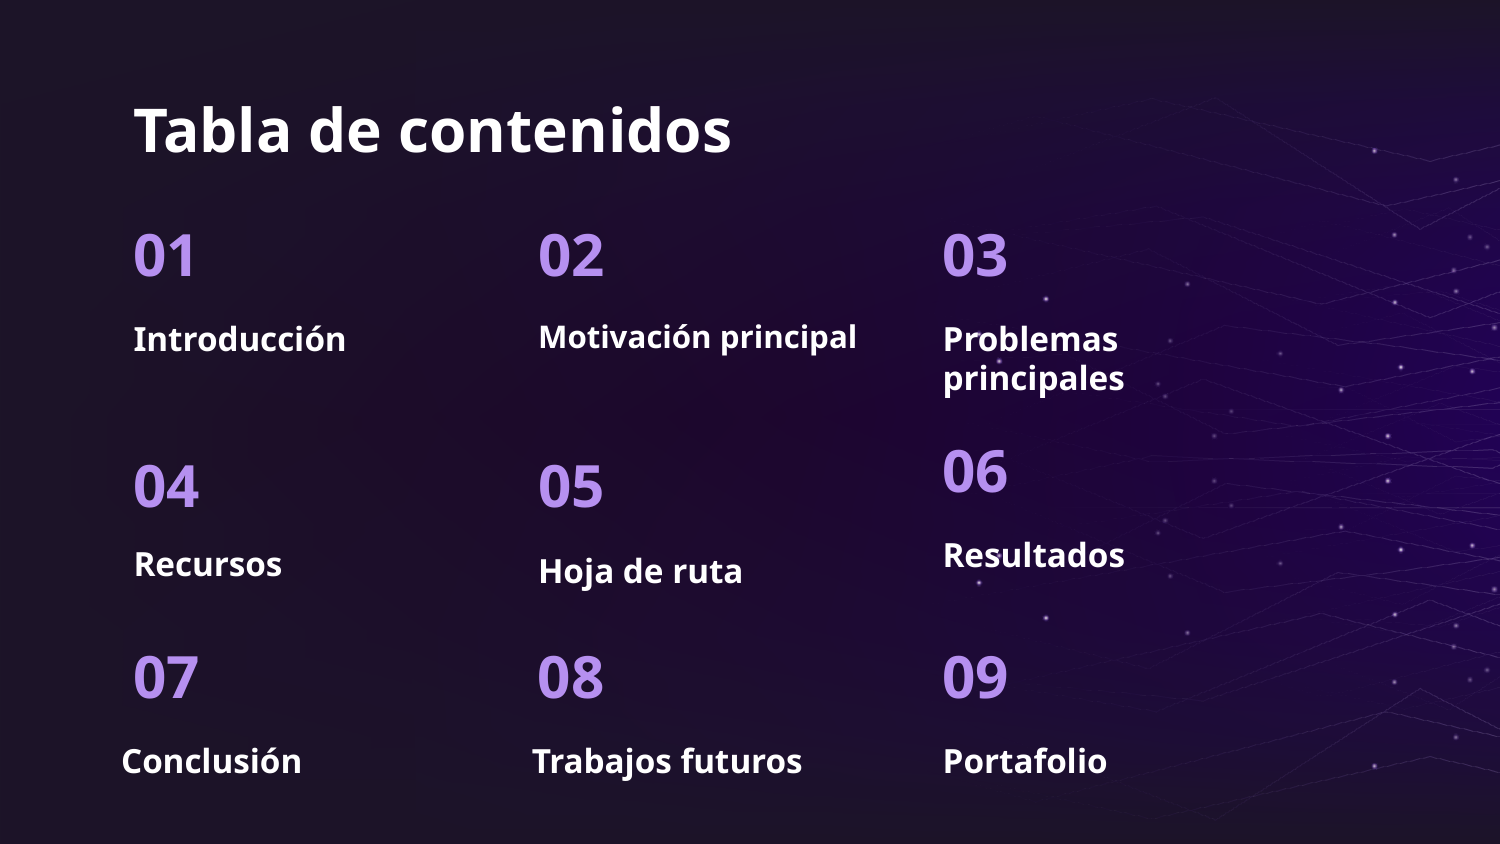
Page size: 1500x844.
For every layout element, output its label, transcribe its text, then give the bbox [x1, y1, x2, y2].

title 07 [118, 642, 332, 725]
title 09 [927, 642, 1141, 725]
picture [927, 0, 1500, 844]
subtitle Problemas principales [927, 302, 1295, 426]
subtitle Conclusión [105, 725, 474, 844]
title 03 [927, 219, 1141, 302]
title 06 [927, 436, 1141, 519]
subtitle Recursos [118, 528, 486, 652]
subtitle Trabajos futuros [516, 725, 885, 844]
subtitle Introducción [118, 302, 486, 426]
title 01 [118, 219, 332, 302]
title 02 [523, 219, 736, 302]
subtitle Hoja de ruta [523, 535, 891, 659]
title 04 [118, 450, 332, 528]
title 05 [523, 450, 736, 534]
subtitle Motivación principal [523, 302, 891, 426]
subtitle Resultados [927, 519, 1295, 643]
title Tabla de contenidos [118, 77, 1382, 172]
title 08 [522, 642, 736, 725]
subtitle Portafolio [927, 725, 1296, 844]
